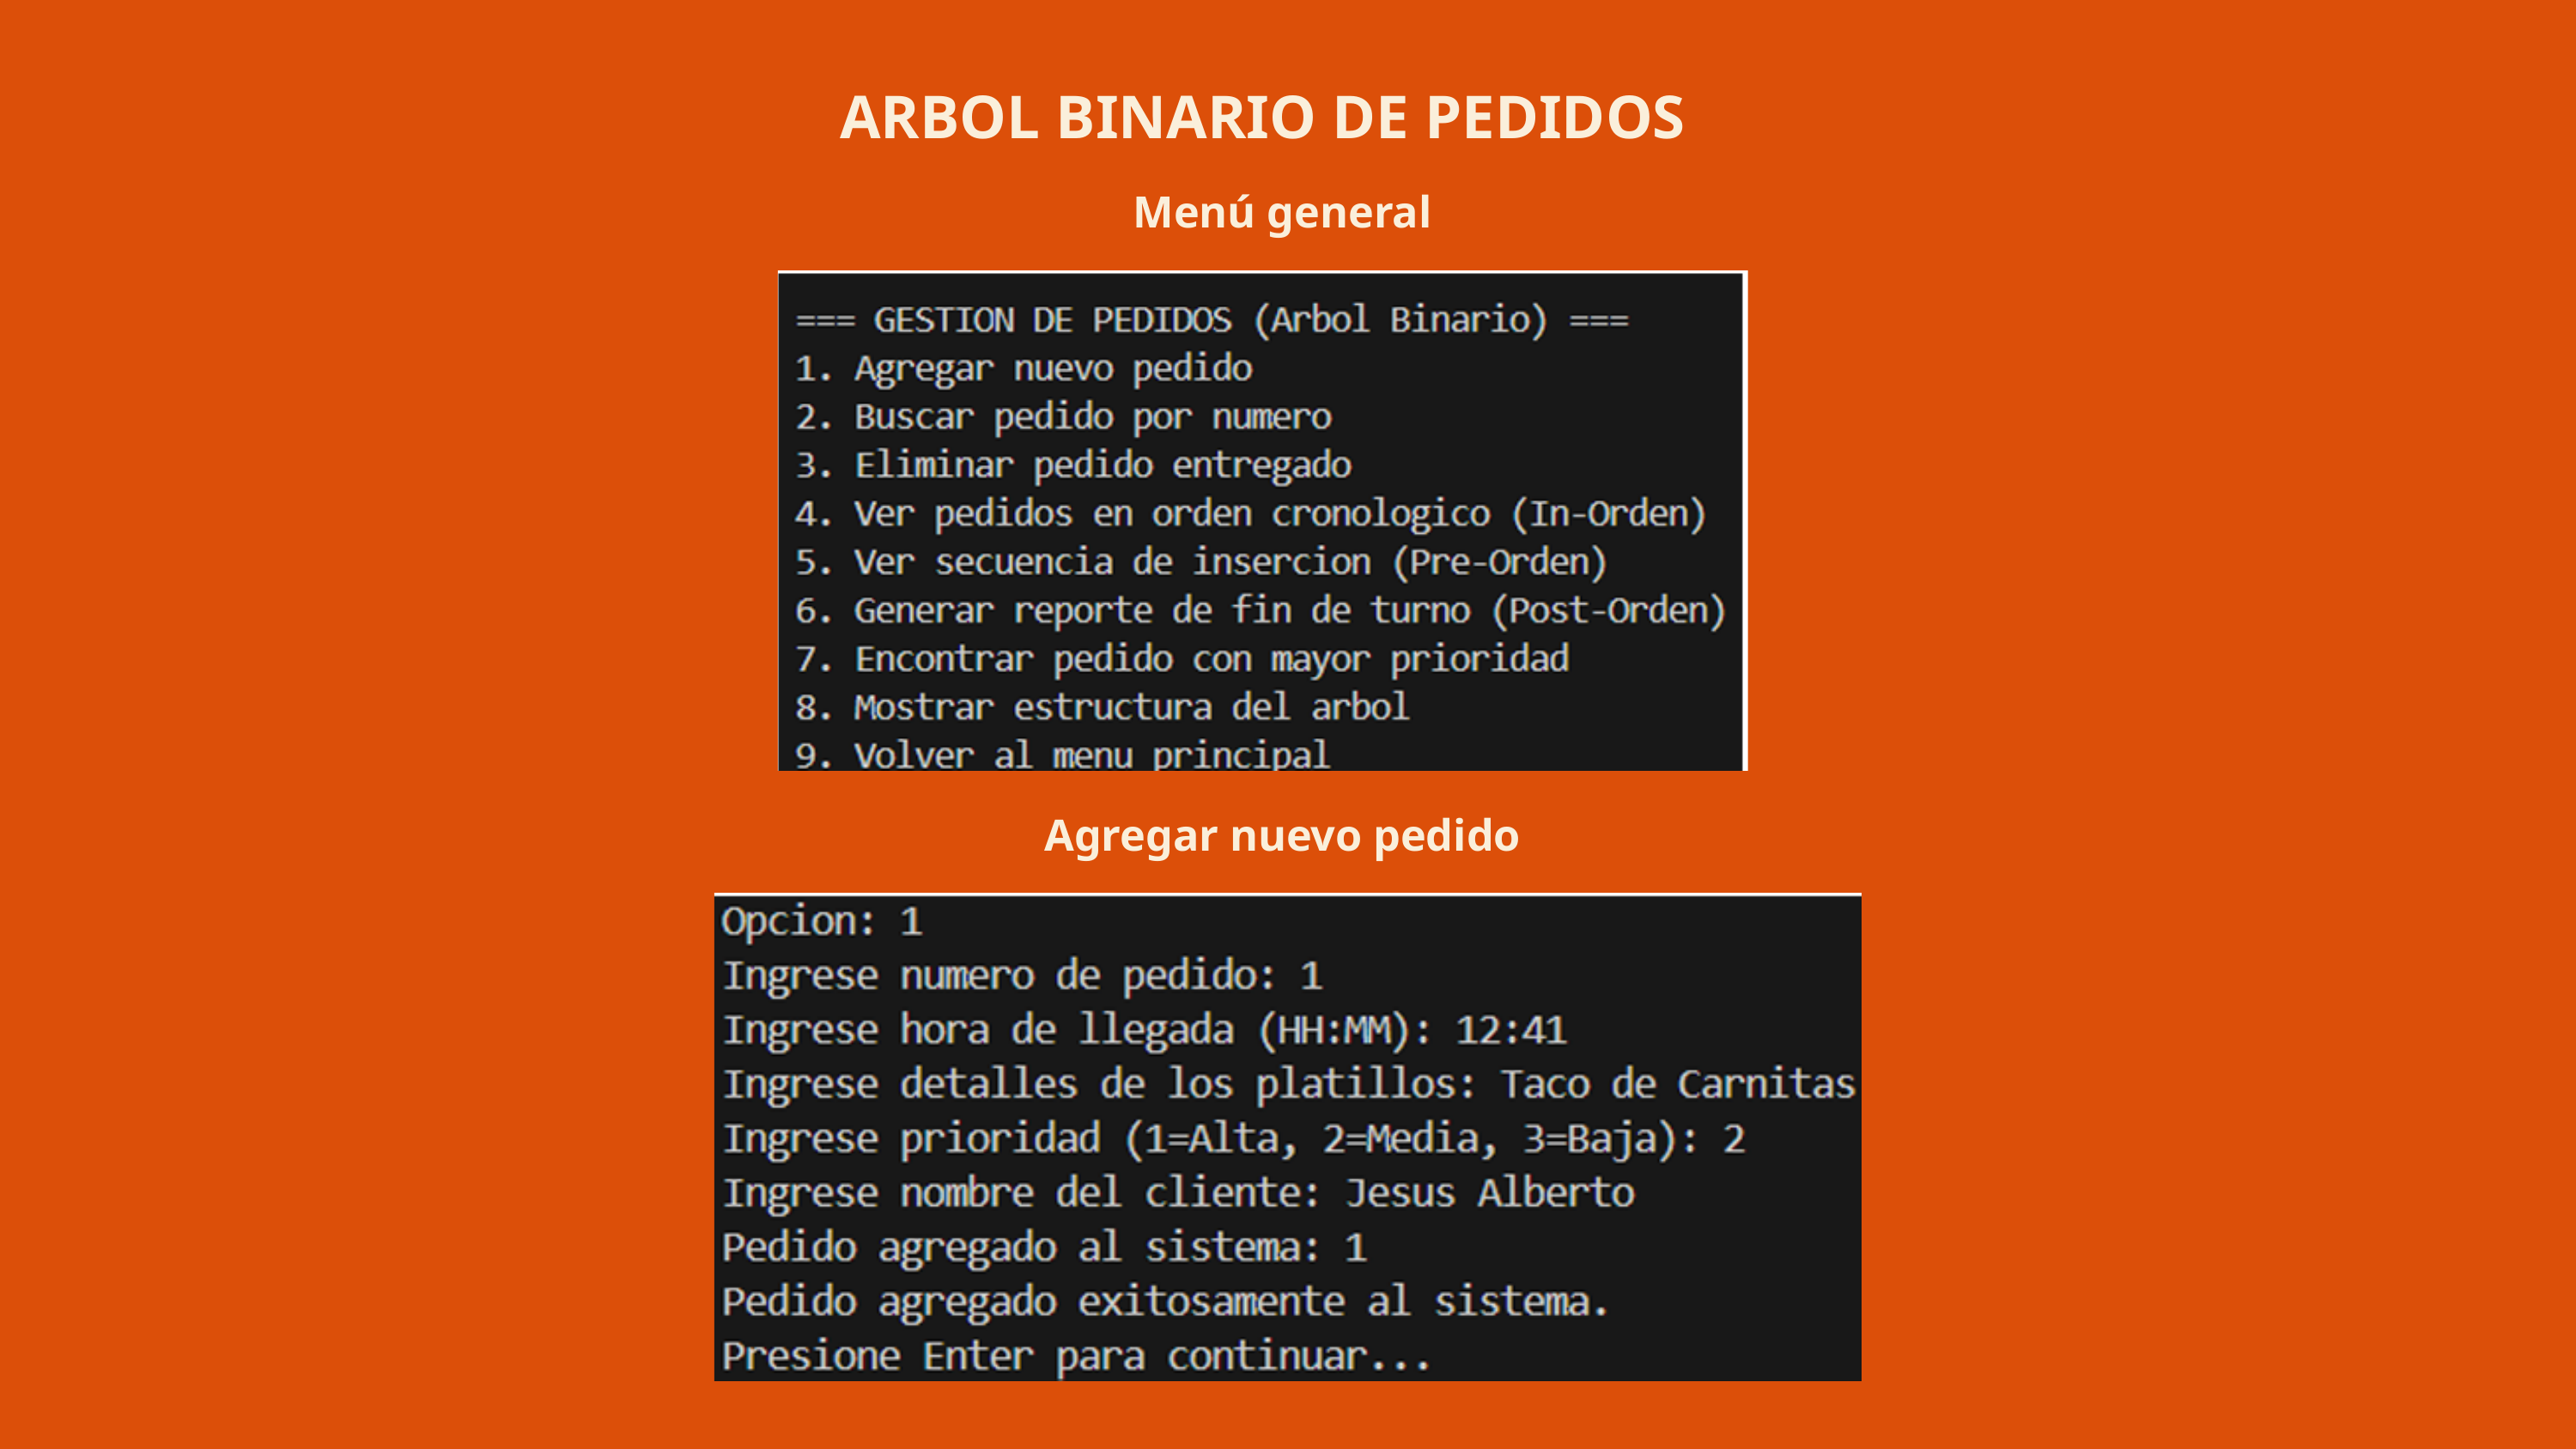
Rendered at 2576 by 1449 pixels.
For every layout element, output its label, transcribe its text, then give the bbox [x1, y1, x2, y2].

text_box [714, 893, 1862, 1381]
text_box Menú general [1128, 175, 1448, 237]
text_box [777, 270, 1748, 771]
text_box Agregar nuevo pedido [1032, 798, 1544, 860]
text_box ARBOL BINARIO DE PEDIDOS [830, 66, 1695, 151]
